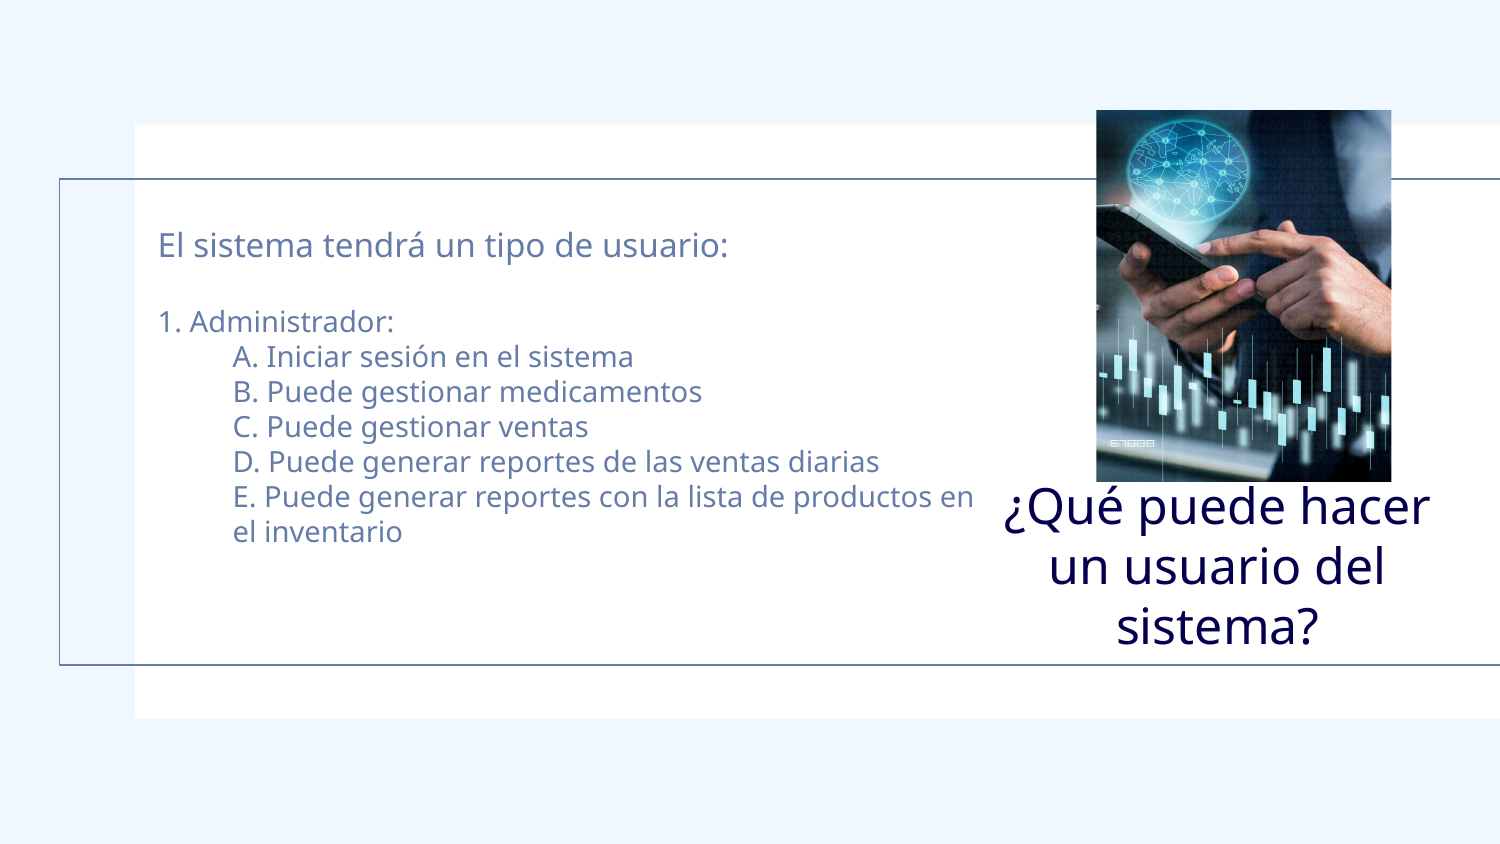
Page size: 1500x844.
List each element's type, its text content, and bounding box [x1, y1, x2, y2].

subtitle El sistema tendrá un tipo de usuario: 1. Administrador: A. Iniciar sesión en el sistema B. Puede gestionar medicamentos C. Puede gestionar ventas D. Puede generar reportes de las ventas diarias E. Puede generar reportes con la lista de productos en el inventario [142, 180, 991, 667]
title ¿Qué puede hacer un usuario del sistema? [956, 521, 1480, 609]
picture [1096, 109, 1392, 482]
